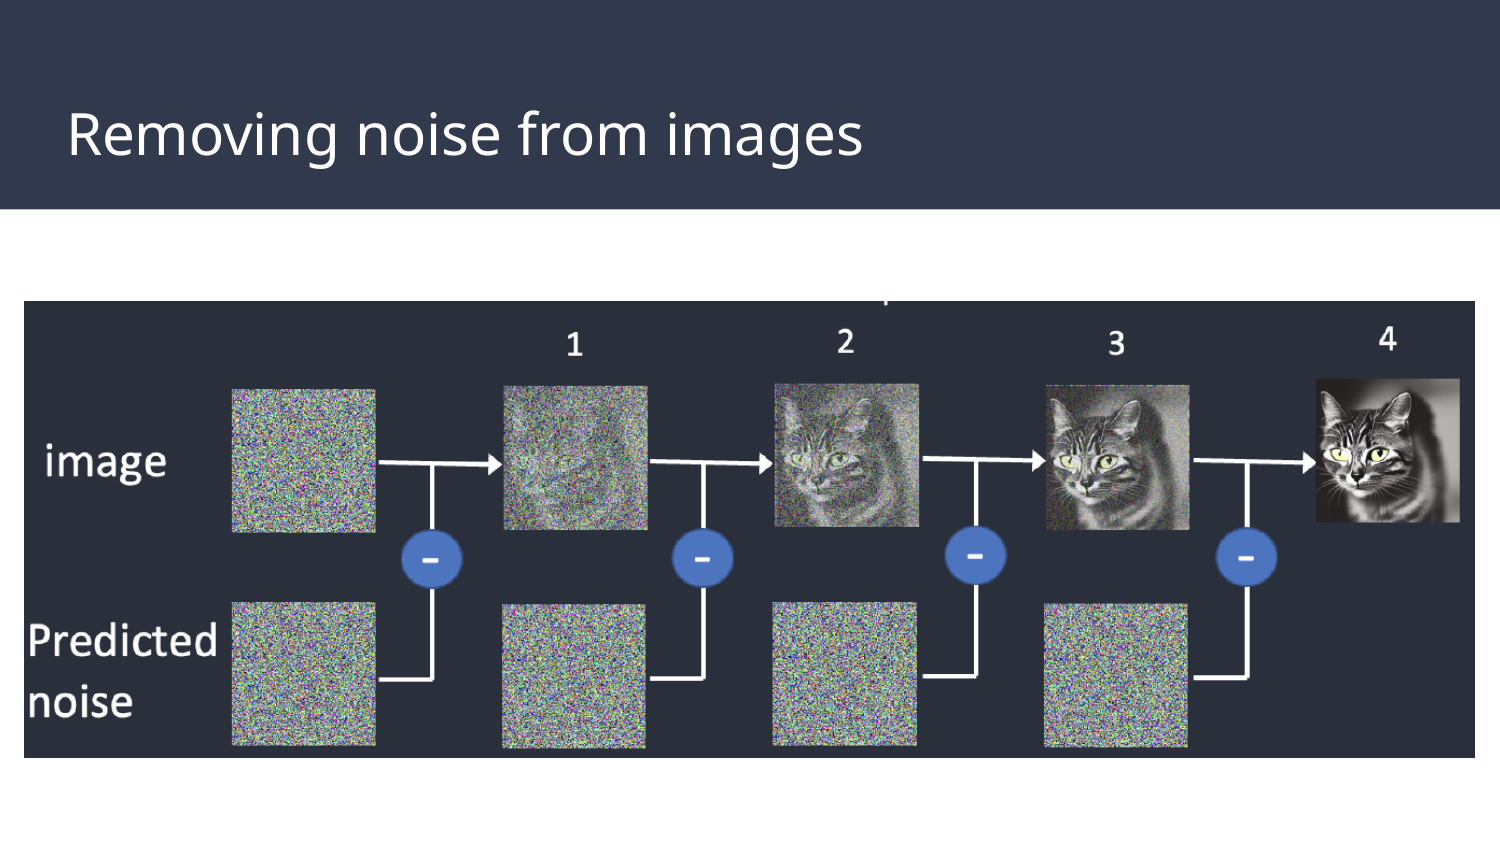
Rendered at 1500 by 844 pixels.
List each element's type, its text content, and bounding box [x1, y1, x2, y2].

title Removing noise from images [51, 82, 1449, 185]
picture [24, 301, 1476, 759]
